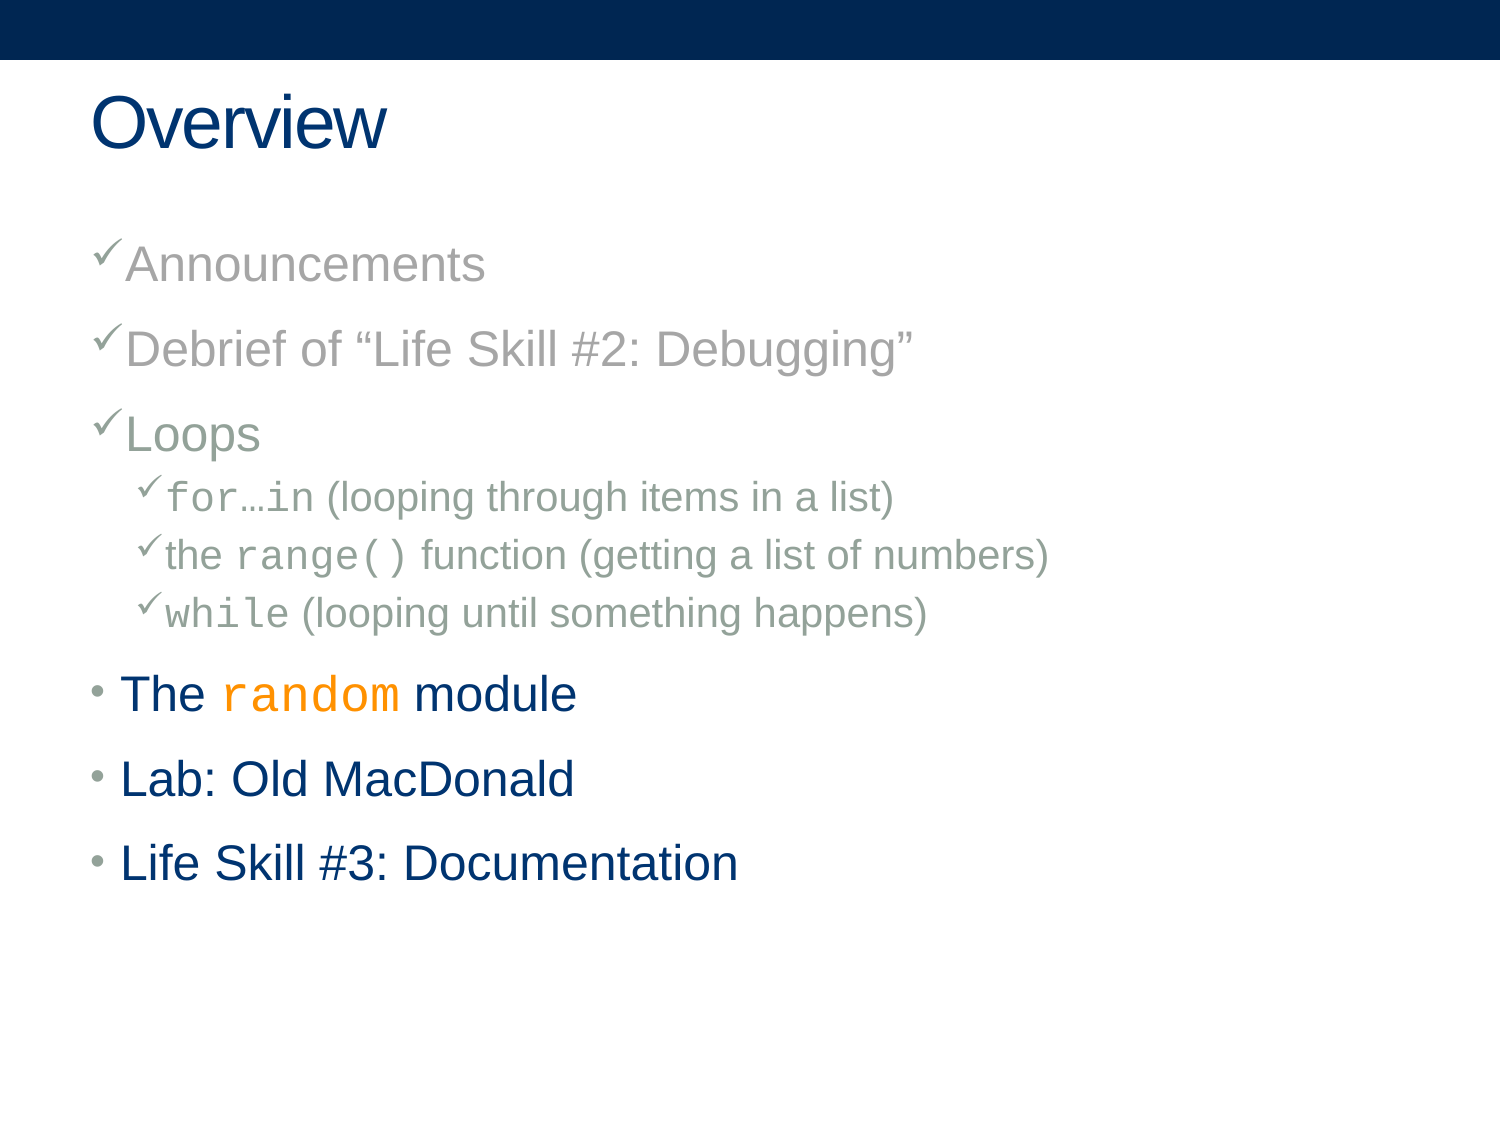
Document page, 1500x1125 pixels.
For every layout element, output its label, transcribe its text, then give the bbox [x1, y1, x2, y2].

title Overview [75, 37, 1425, 200]
list Announcements Debrief of “Life Skill #2: Debugging” Loops for…in (looping through items in a list) the range() function (getting a list of numbers) while (looping until something happens) The random module Lab: Old MacDonald Life Skill #3: Documentation [75, 223, 1425, 1063]
